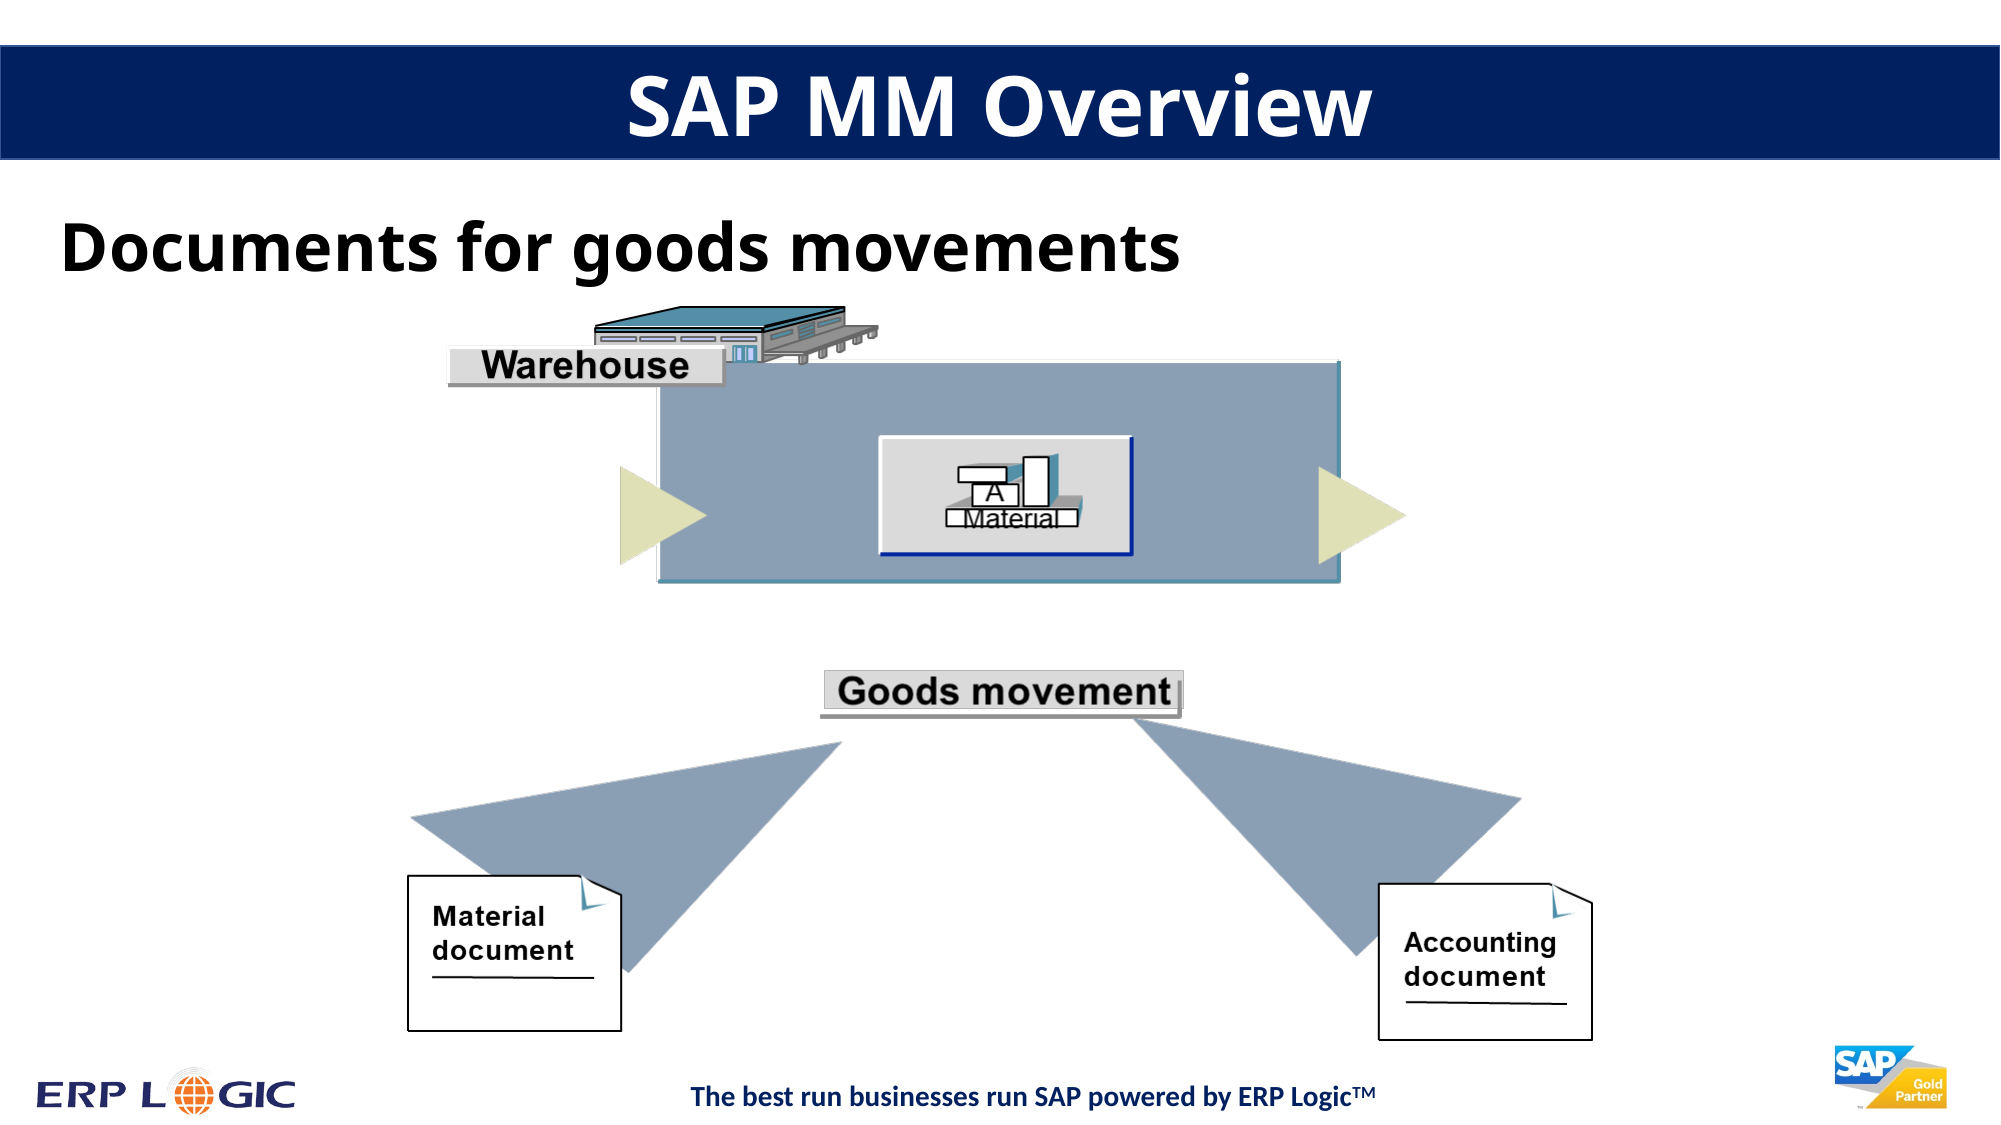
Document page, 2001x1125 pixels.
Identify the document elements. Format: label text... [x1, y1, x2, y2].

text_box Documents for goods movements [45, 157, 1934, 292]
picture [36, 1067, 295, 1115]
picture [1834, 1043, 1947, 1115]
text_box SAP MM Overview [0, 45, 2000, 160]
picture [407, 306, 1593, 1041]
